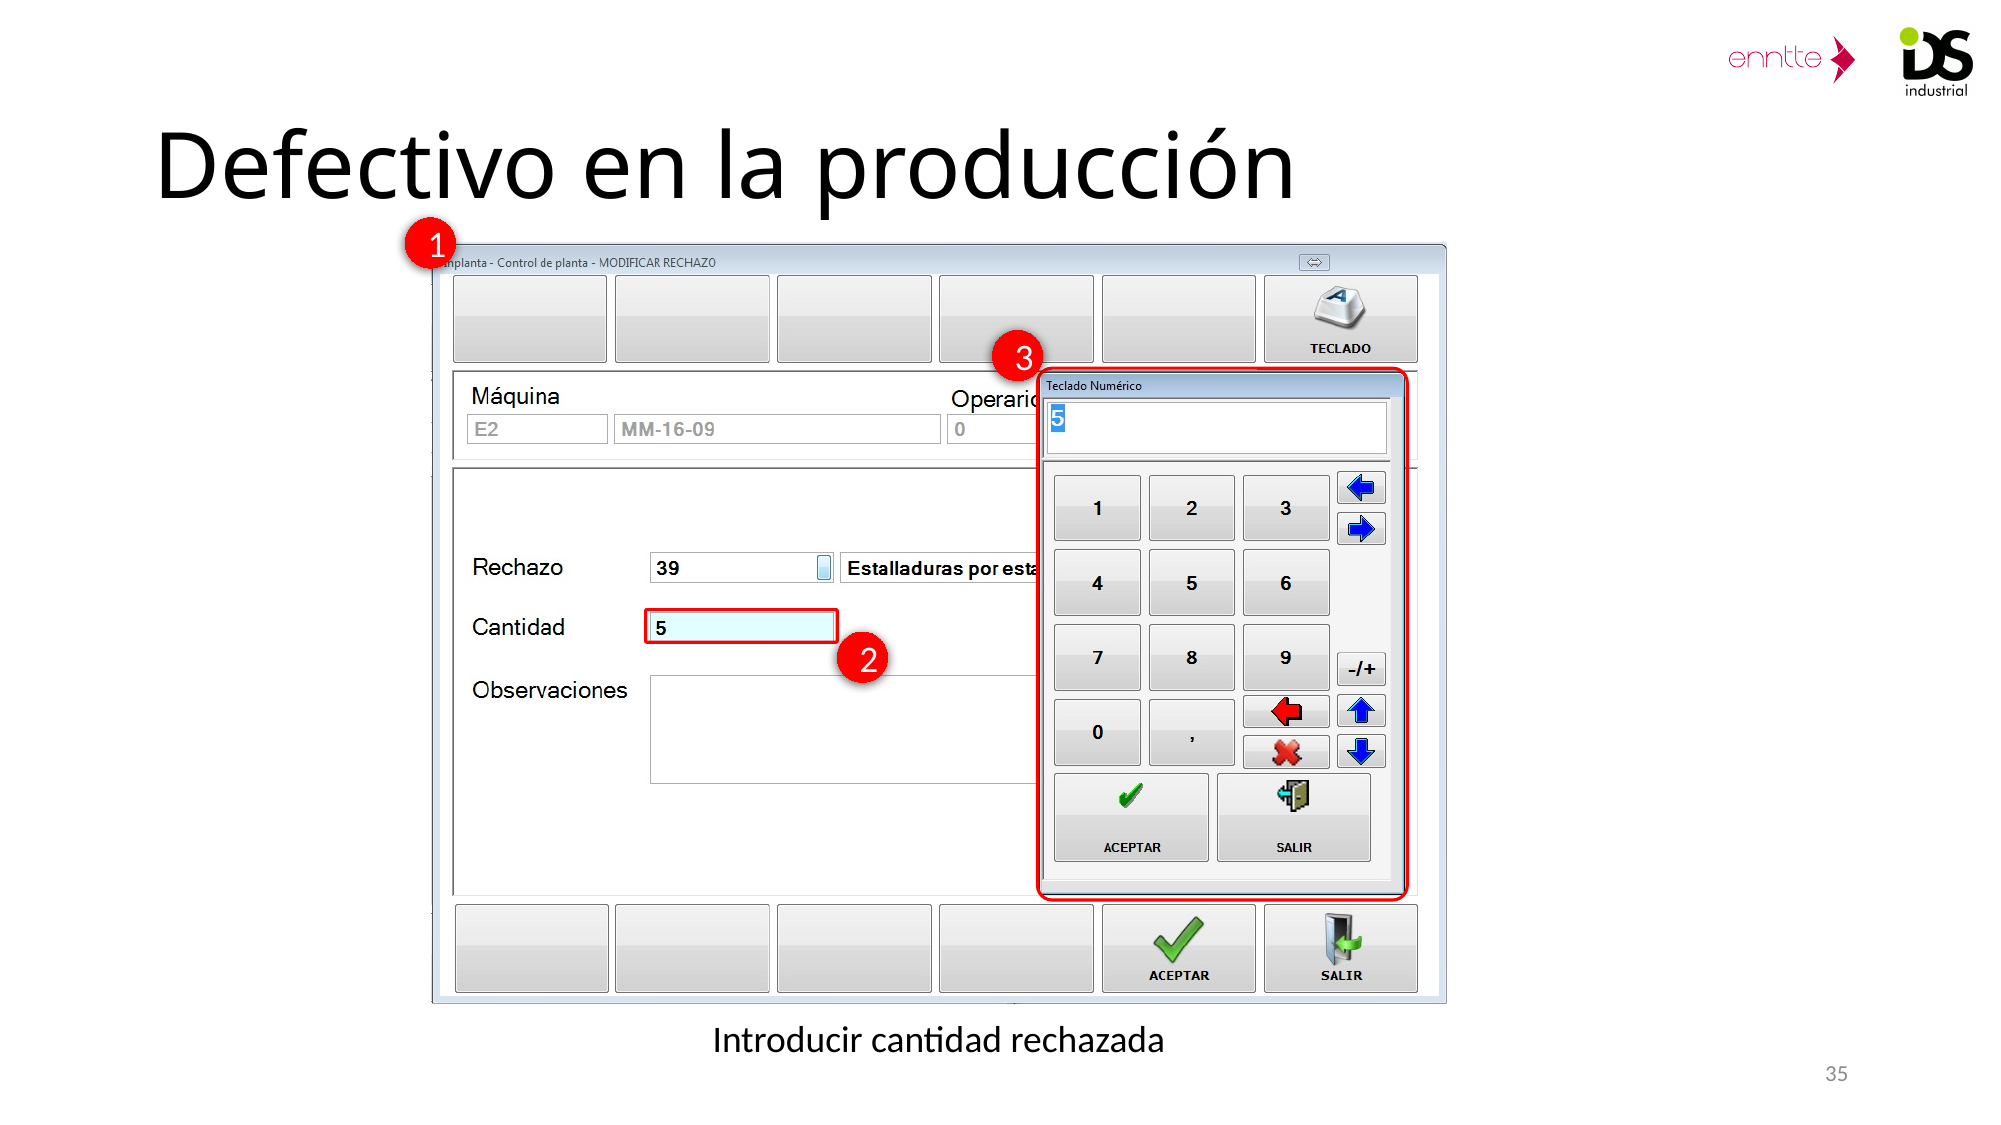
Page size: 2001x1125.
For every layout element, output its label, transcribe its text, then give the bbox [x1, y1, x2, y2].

slide_number 35 [1413, 1042, 1864, 1103]
picture [1897, 23, 1976, 96]
text_box Introducir cantidad rechazada [685, 1007, 1194, 1068]
title Defectivo en la producción [138, 60, 1864, 278]
picture [431, 242, 1447, 1004]
picture [1720, 33, 1864, 87]
text_box 1 [405, 217, 456, 269]
